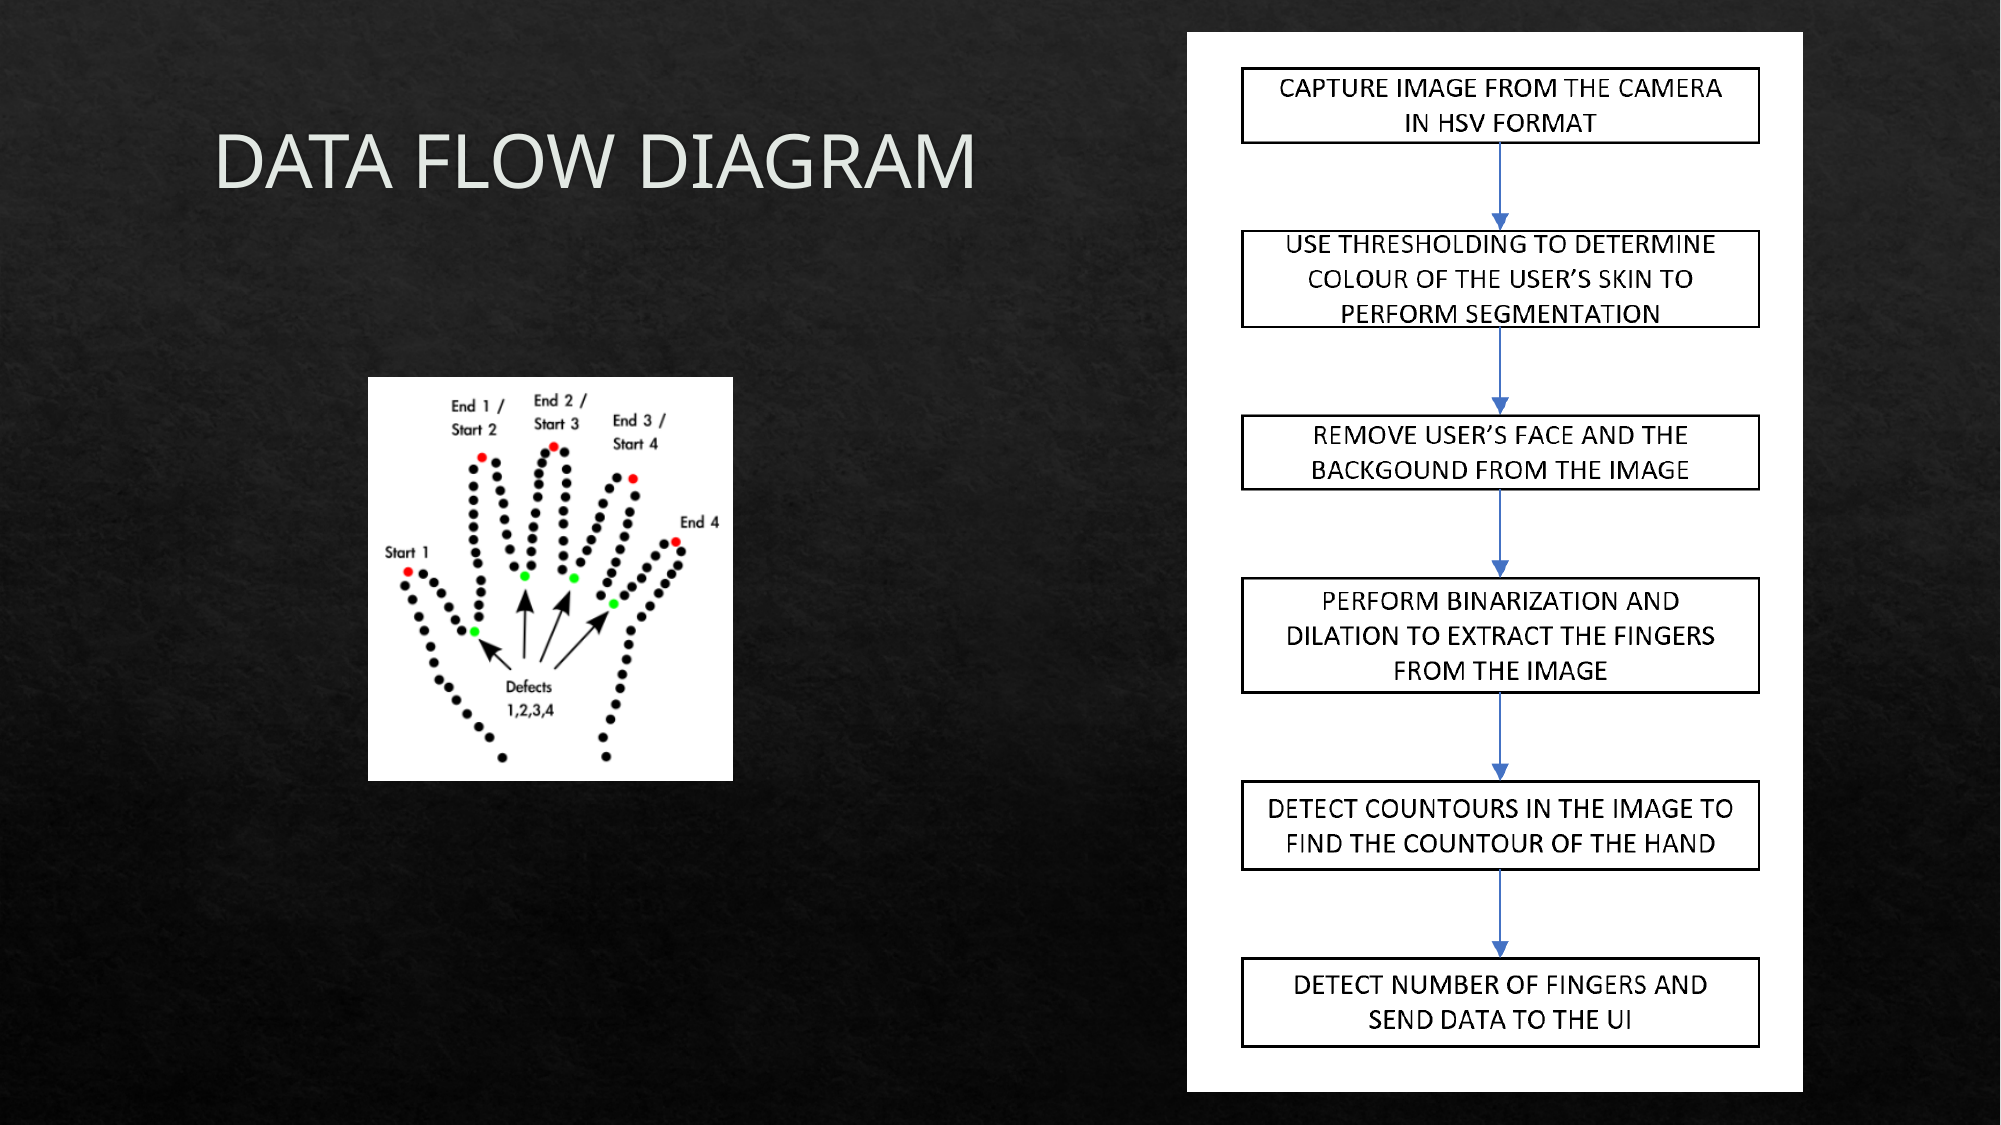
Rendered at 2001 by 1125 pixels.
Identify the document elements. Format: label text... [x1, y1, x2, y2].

title DATA FLOW DIAGRAM [197, 33, 1075, 296]
picture [368, 377, 734, 781]
text_box [0, 0, 2000, 1125]
picture [1187, 32, 1803, 1093]
